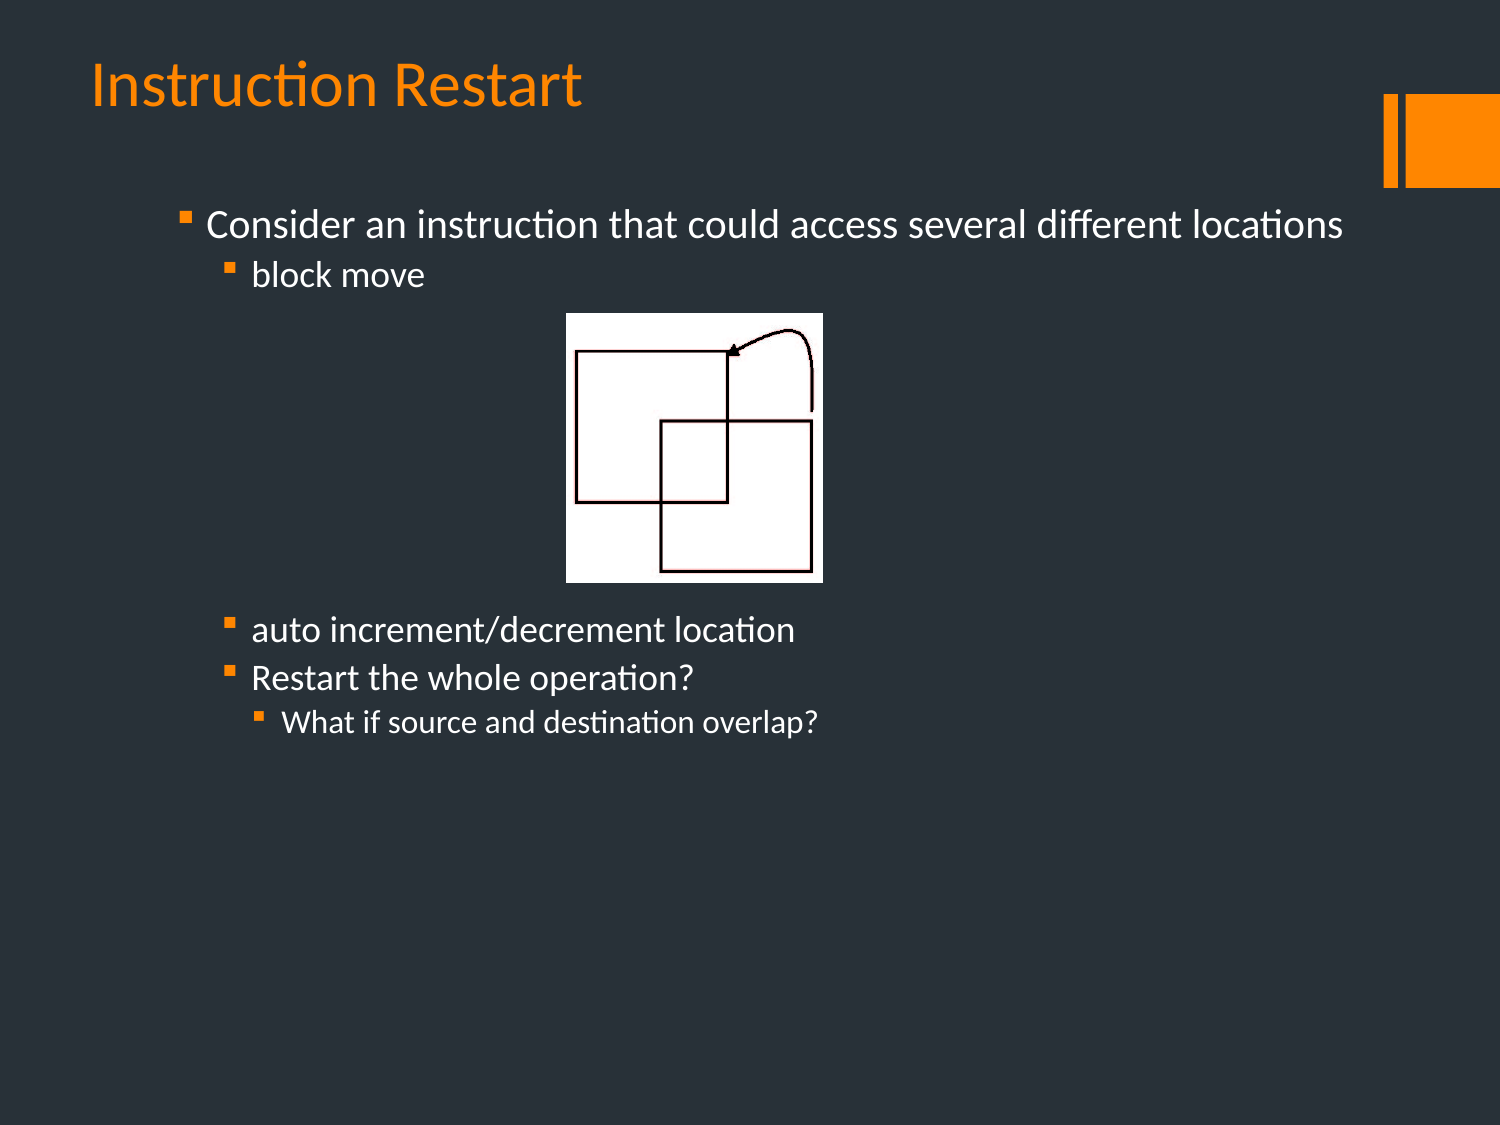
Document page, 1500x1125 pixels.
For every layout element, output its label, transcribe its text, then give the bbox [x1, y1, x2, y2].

picture [565, 312, 824, 584]
list Consider an instruction that could access several different locations block move auto increment/decrement location Restart the whole operation? What if source and destination overlap? [153, 189, 1418, 865]
title Instruction Restart [75, 33, 1425, 128]
